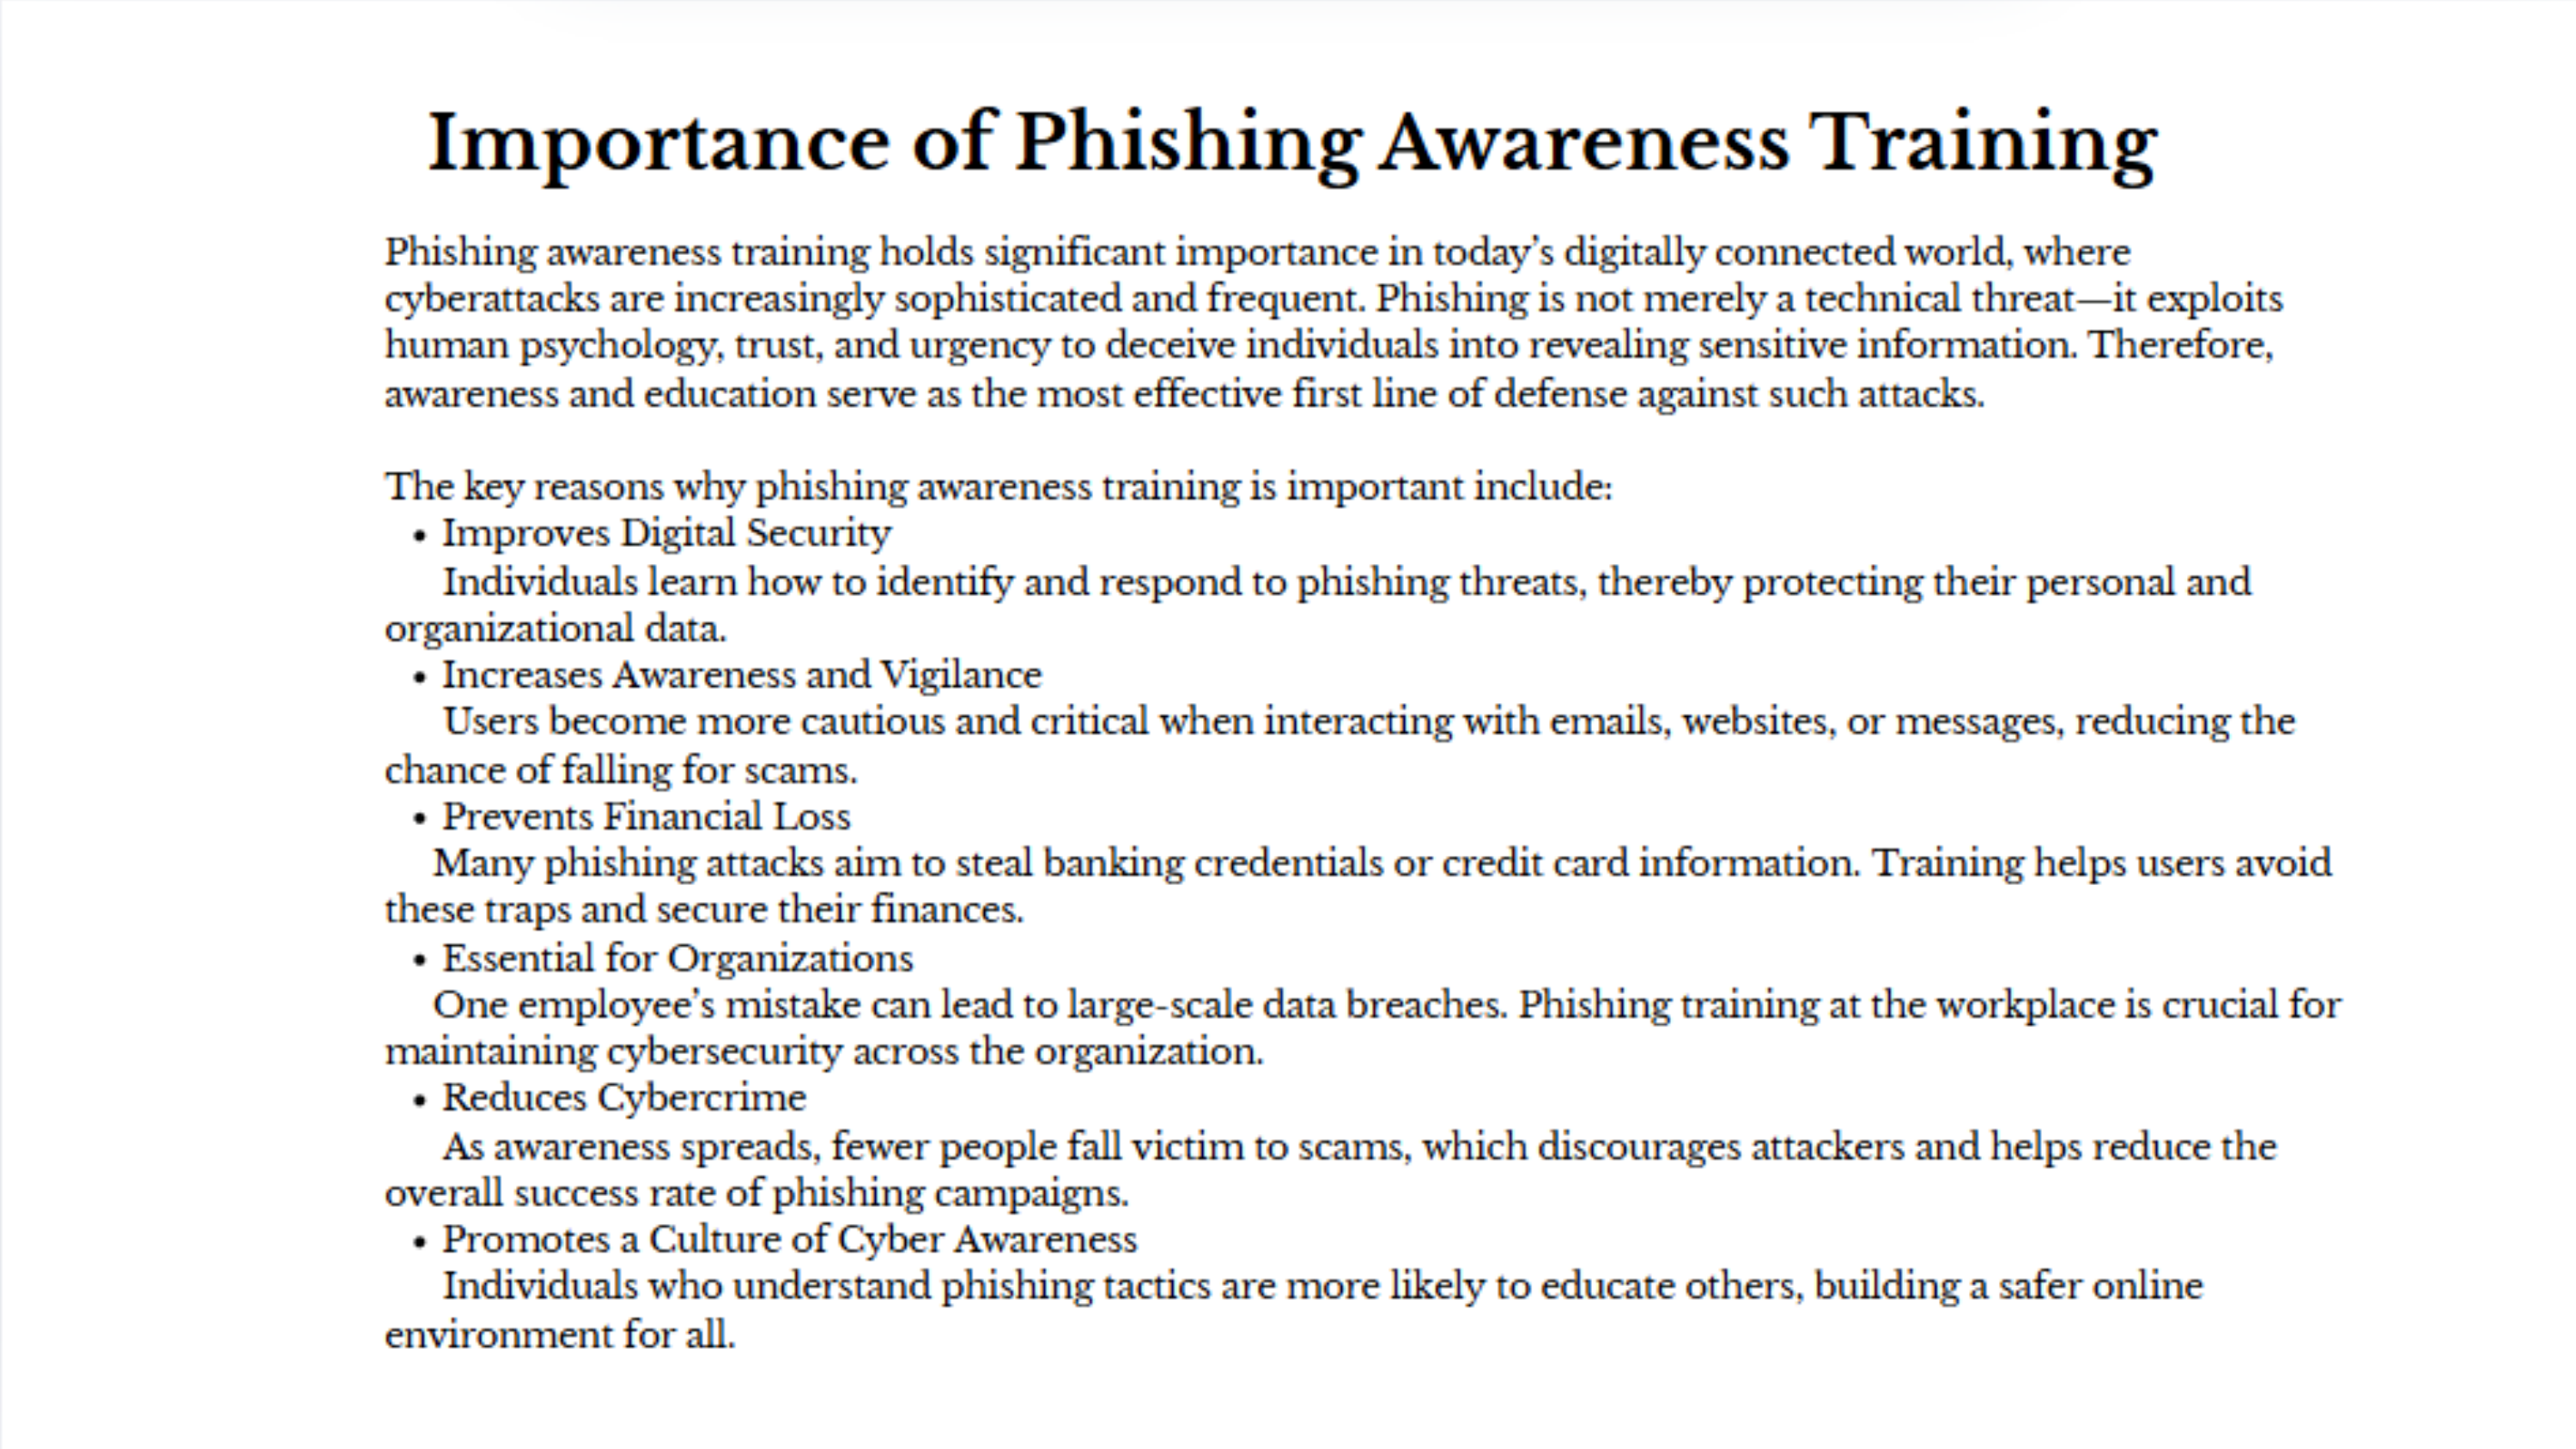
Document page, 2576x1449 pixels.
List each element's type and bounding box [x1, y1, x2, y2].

text_box [0, 0, 2576, 1449]
